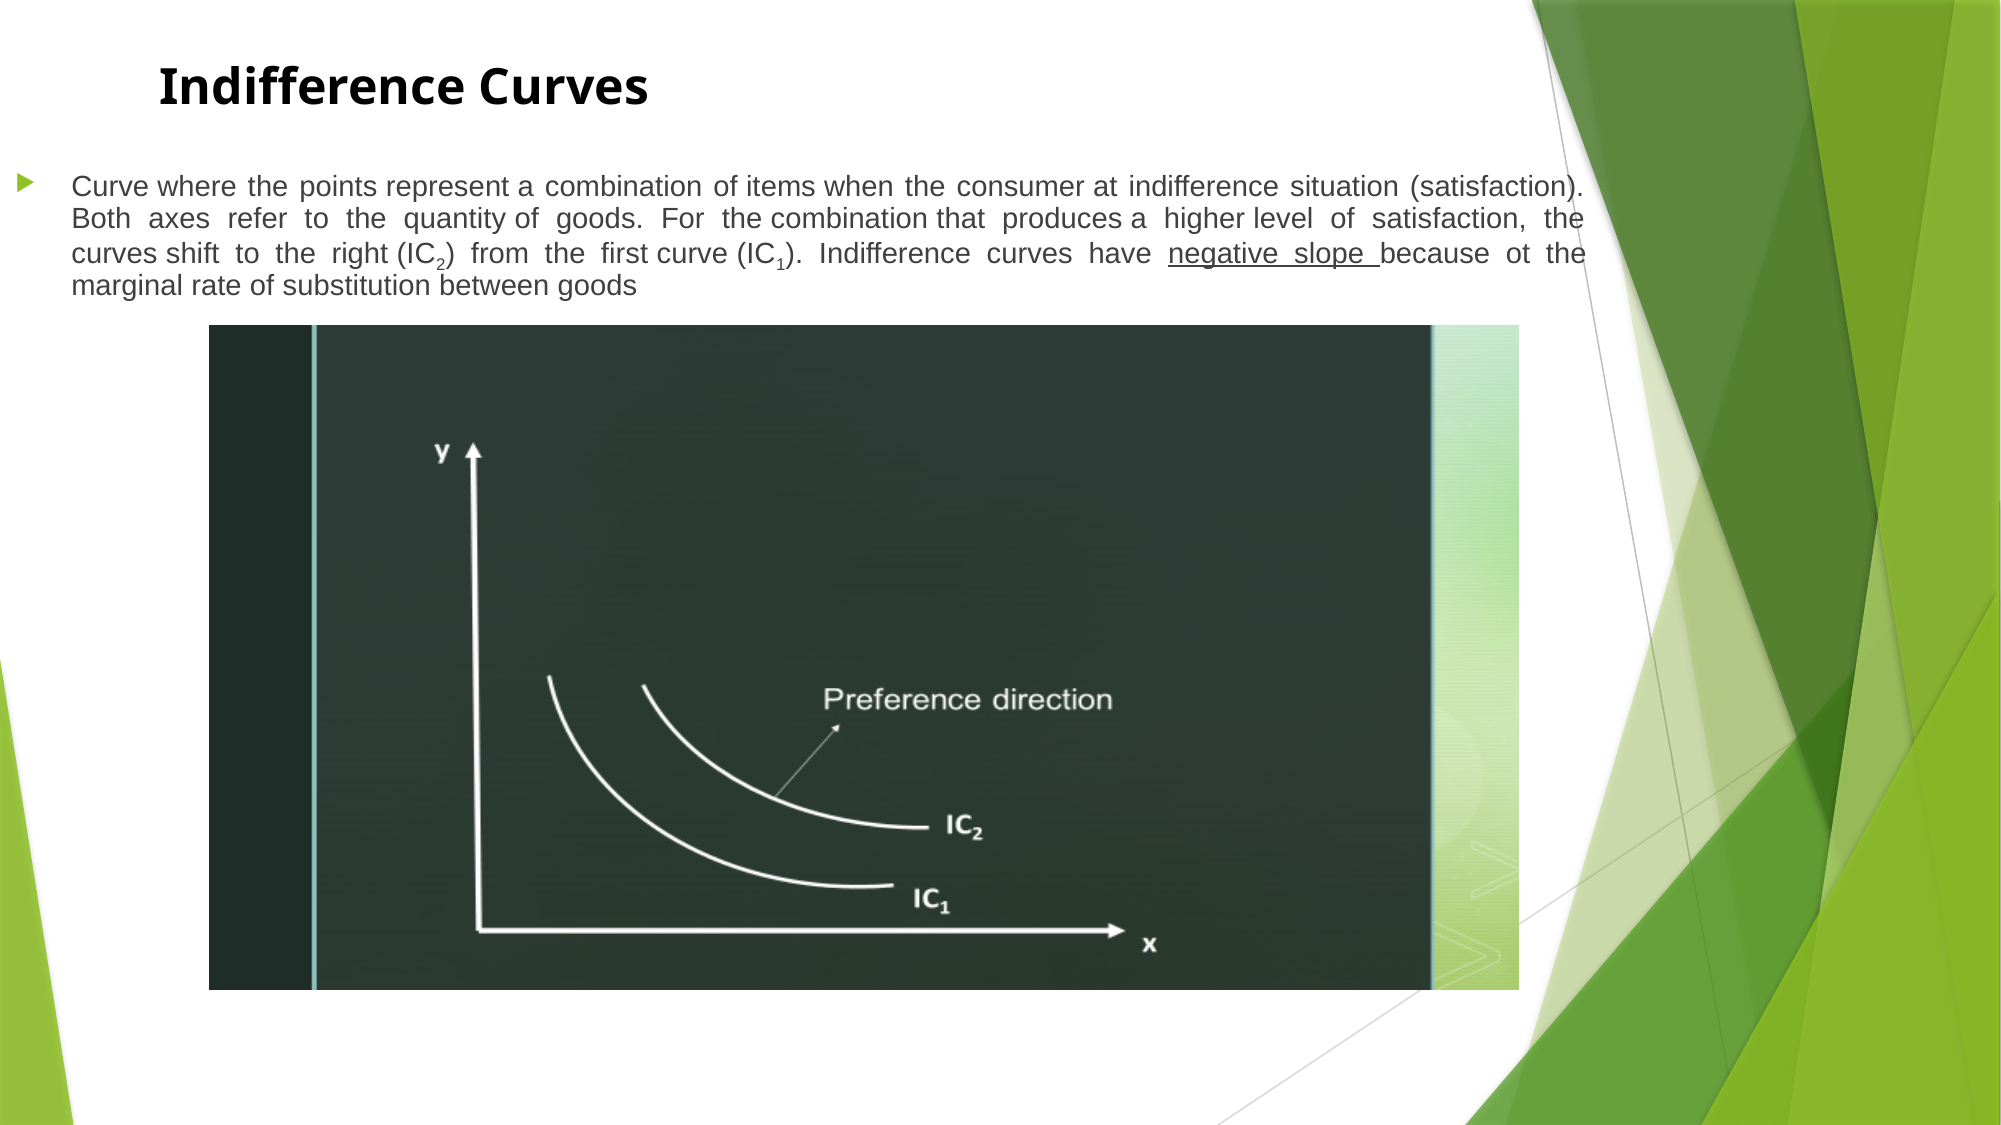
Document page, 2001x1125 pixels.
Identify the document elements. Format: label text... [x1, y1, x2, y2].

title Indifference Curves [144, 46, 1705, 208]
list Curve where the points represent a combination of items when the consumer at indifference situation (satisfaction). Both axes refer to the quantity of goods. For the combination that produces a higher level of satisfaction, the curves shift to the right (IC2) from the first curve (IC1). Indifference curves have negative slope because ot the marginal rate of substitution between goods [0, 164, 1602, 326]
picture [209, 324, 1519, 991]
